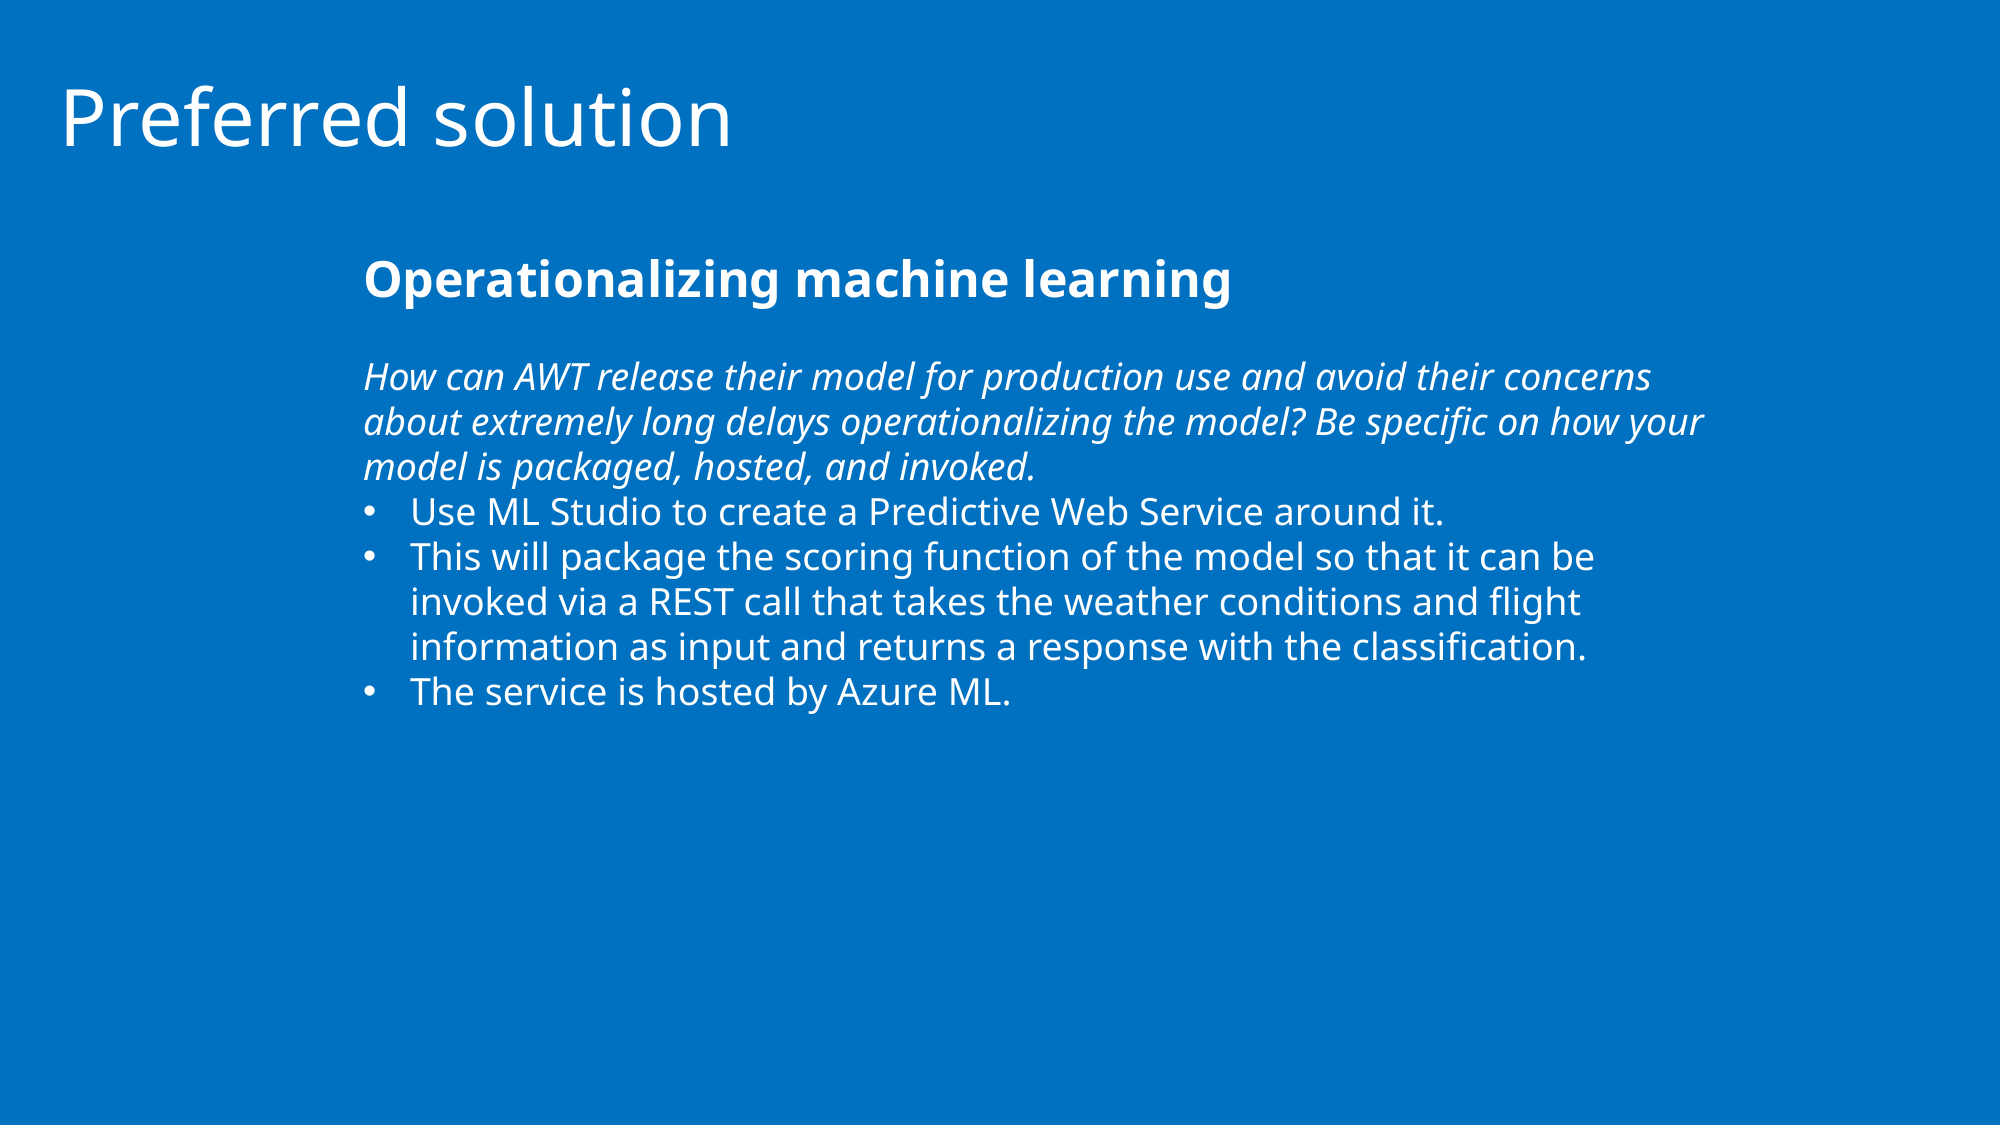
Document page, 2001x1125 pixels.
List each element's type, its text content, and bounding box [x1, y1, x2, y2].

title Preferred solution [44, 47, 1930, 195]
text_box Operationalizing machine learning How can AWT release their model for production use and avoid their concerns about extremely long delays operationalizing the model? Be specific on how your model is packaged, hosted, and invoked. Use ML Studio to create a Predictive Web Service around it. This will package the scoring function of the model so that it can be invoked via a REST call that takes the weather conditions and flight information as input and returns a response with the classification. The service is hosted by Azure ML. [341, 230, 1732, 776]
